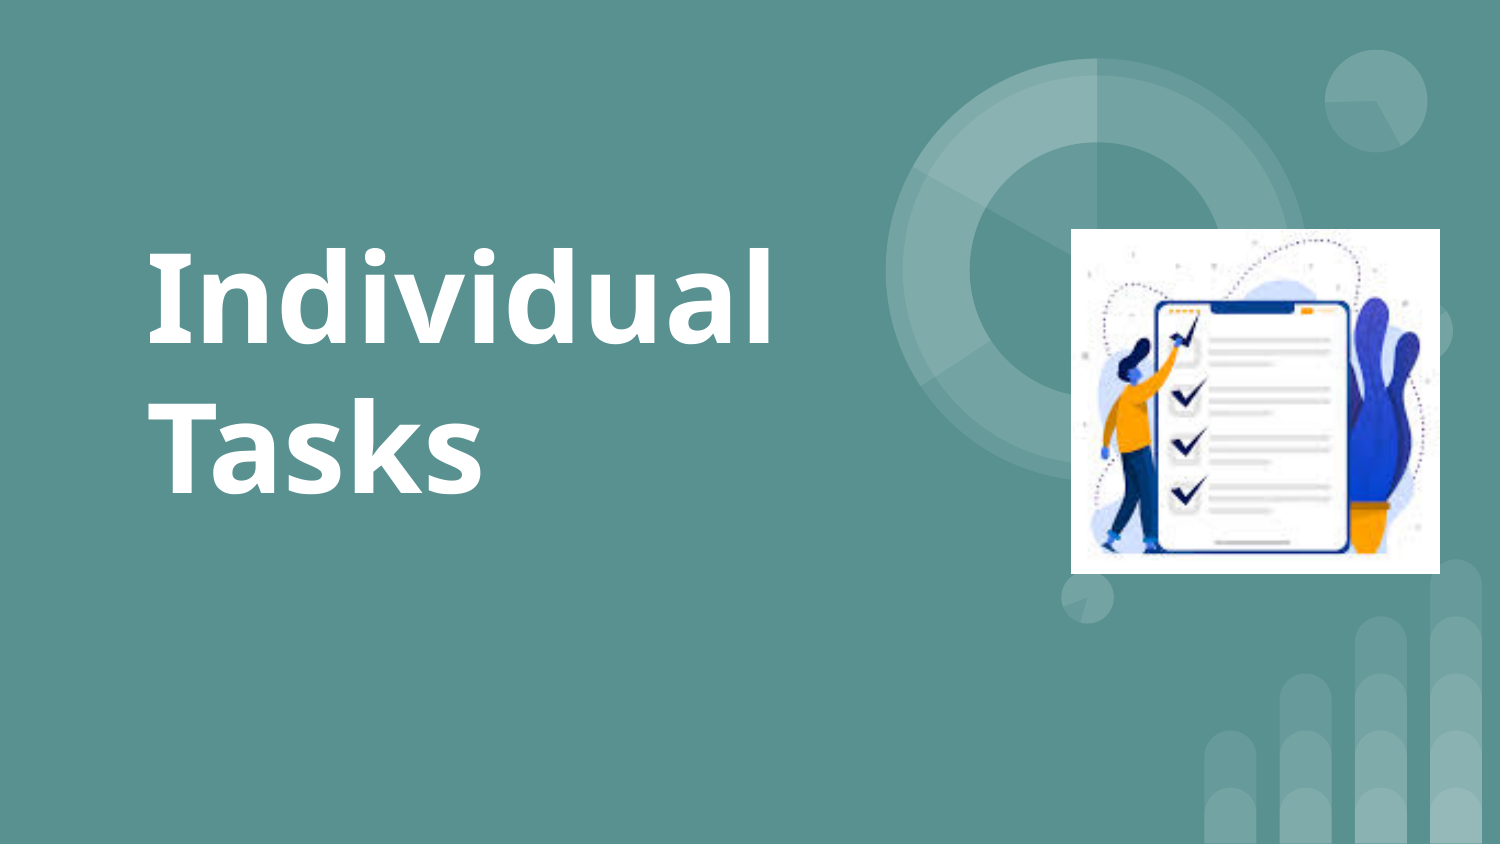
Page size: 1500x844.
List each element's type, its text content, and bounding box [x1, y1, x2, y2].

picture [1071, 229, 1440, 575]
title Individual Tasks [131, 178, 1131, 558]
